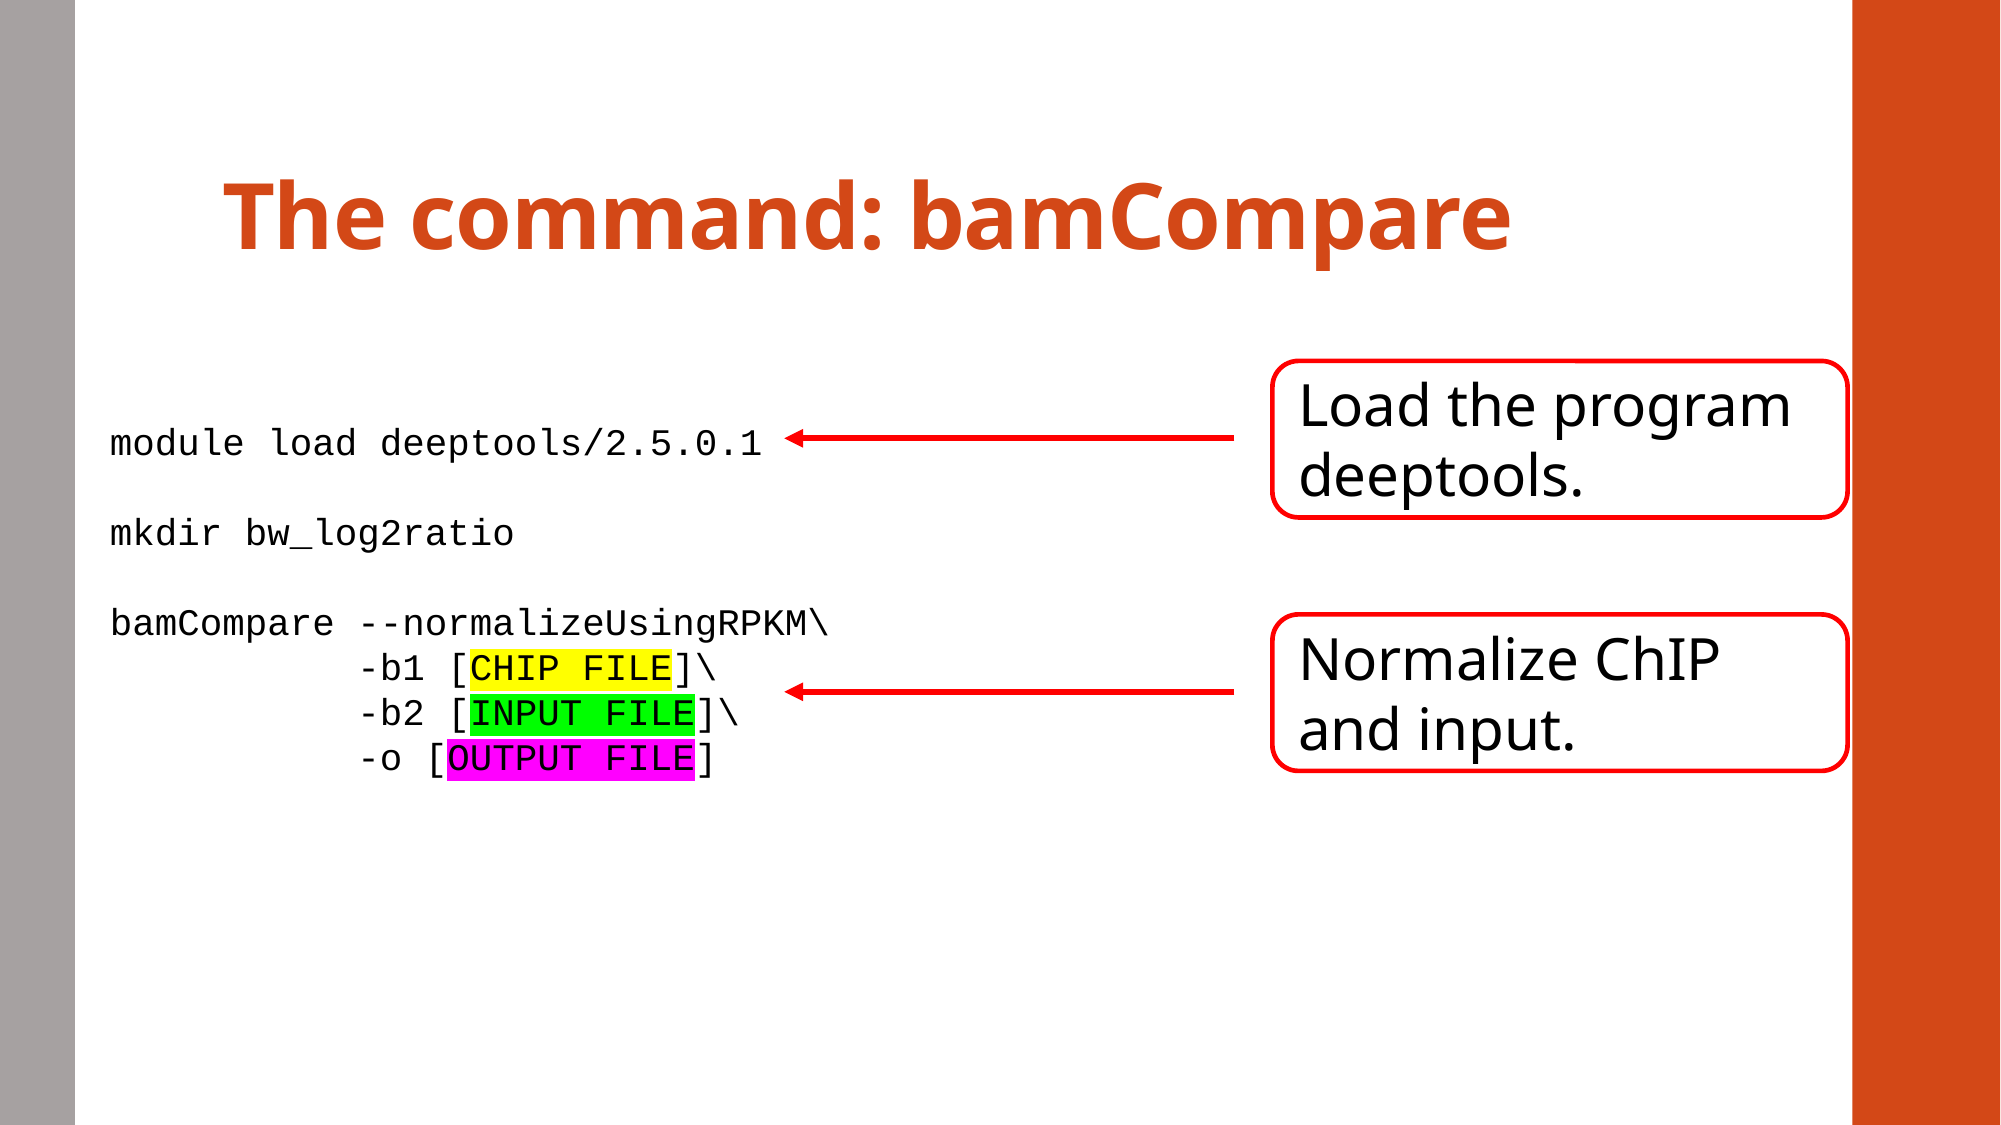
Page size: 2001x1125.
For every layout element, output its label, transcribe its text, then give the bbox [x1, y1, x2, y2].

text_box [783, 360, 1848, 518]
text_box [783, 614, 1848, 772]
title The command: bamCompare [206, 48, 1797, 278]
text_box module load deeptools/2.5.0.1 mkdir bw_log2ratio bamCompare --normalizeUsingRPKM\ -b1 [CHIP FILE]\ -b2 [INPUT FILE]\ -o [OUTPUT FILE] [95, 410, 1708, 785]
